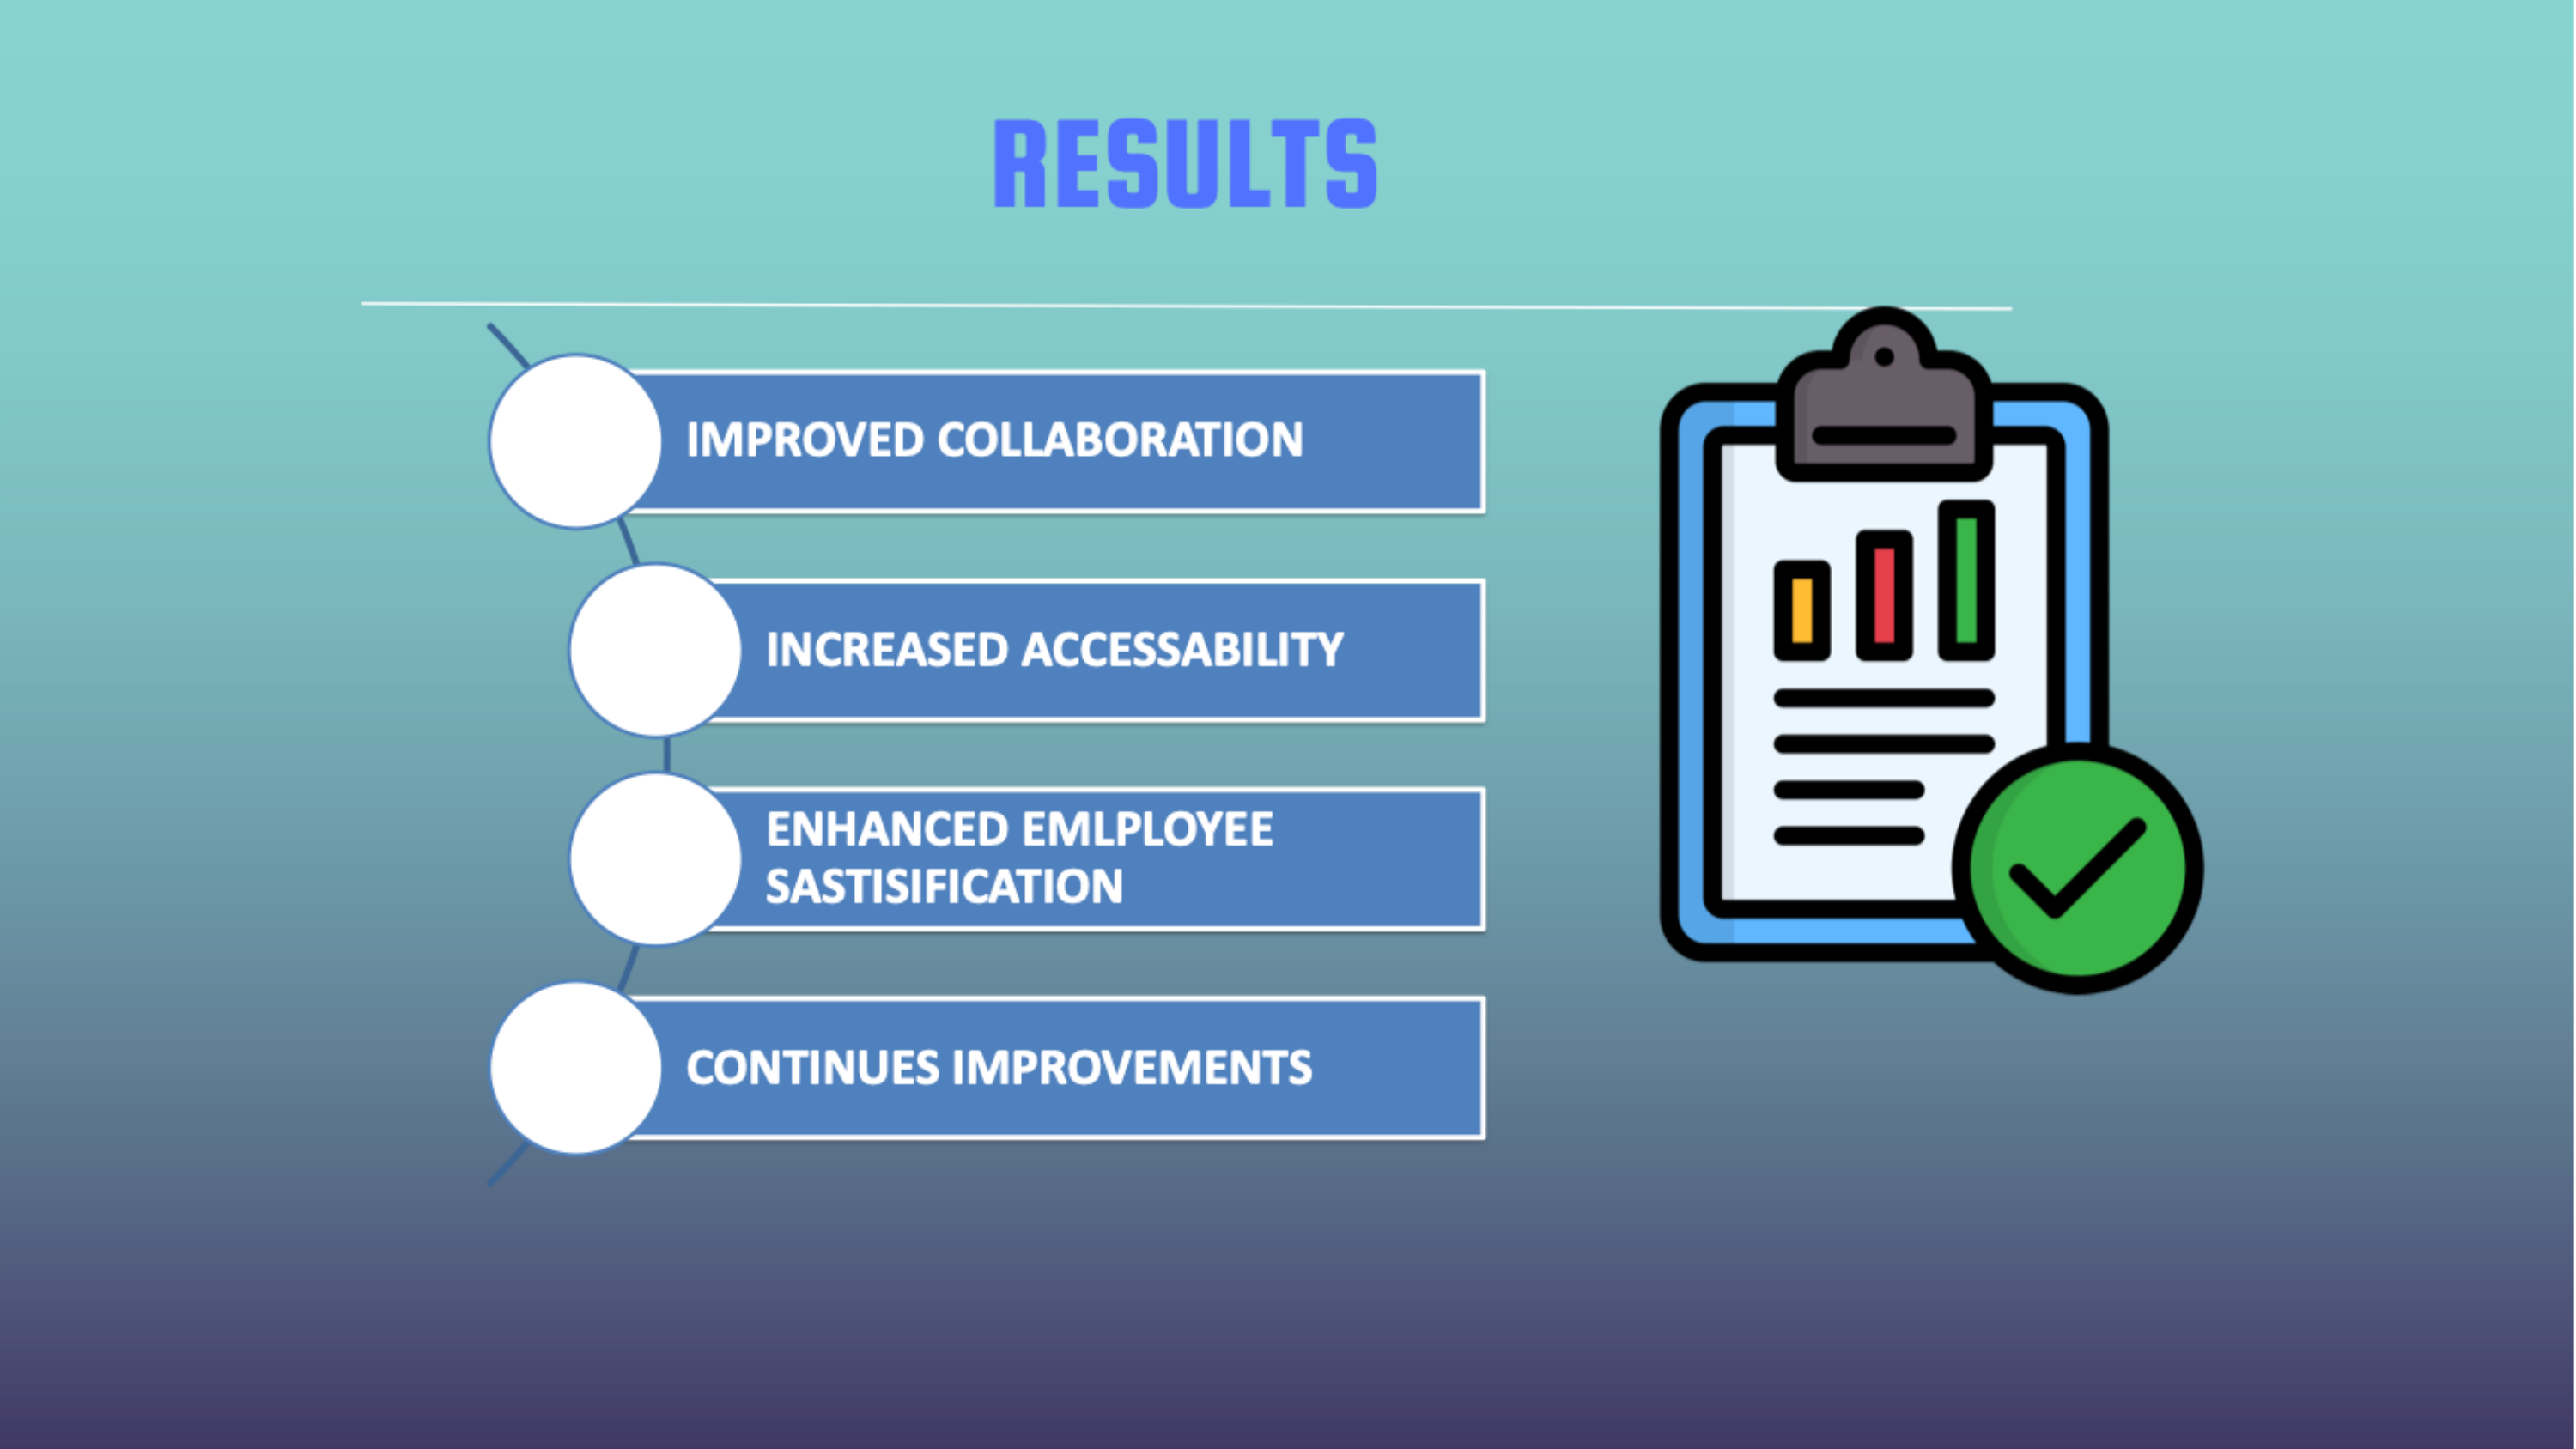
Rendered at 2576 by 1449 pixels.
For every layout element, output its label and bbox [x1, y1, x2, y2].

text_box [0, 0, 2574, 1449]
